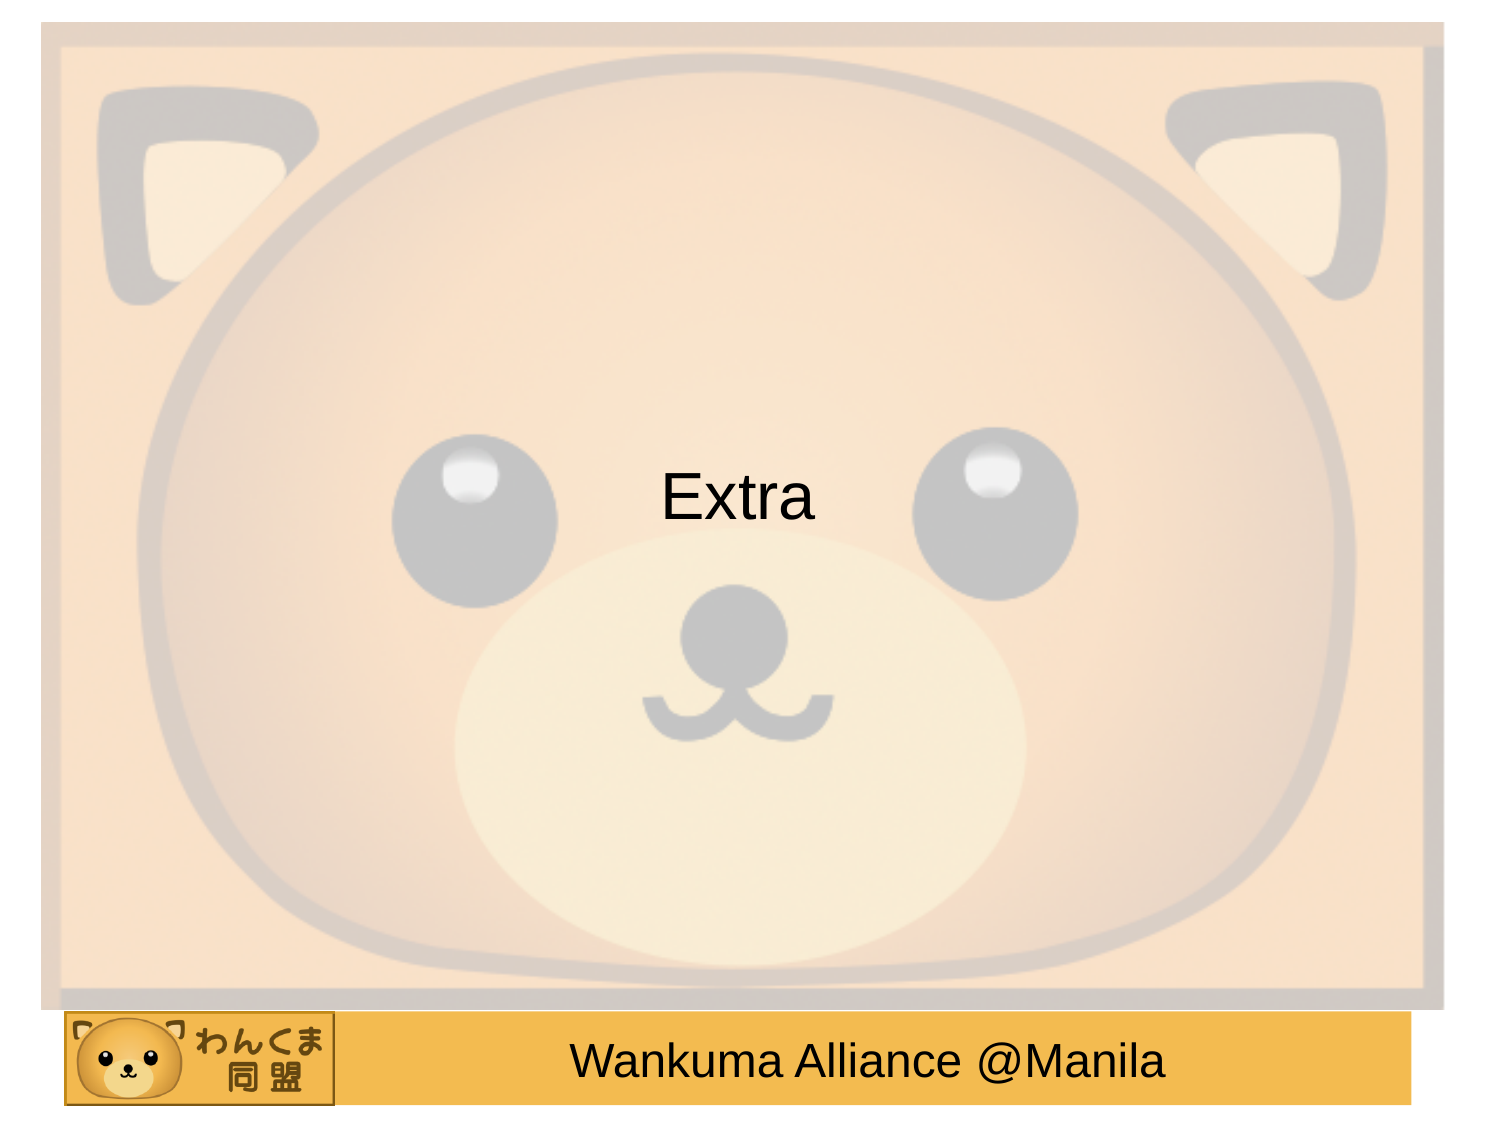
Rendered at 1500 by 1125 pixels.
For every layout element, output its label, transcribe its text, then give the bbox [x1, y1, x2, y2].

picture [41, 22, 1447, 1010]
title Extra [58, 434, 1419, 551]
picture [64, 1011, 335, 1106]
